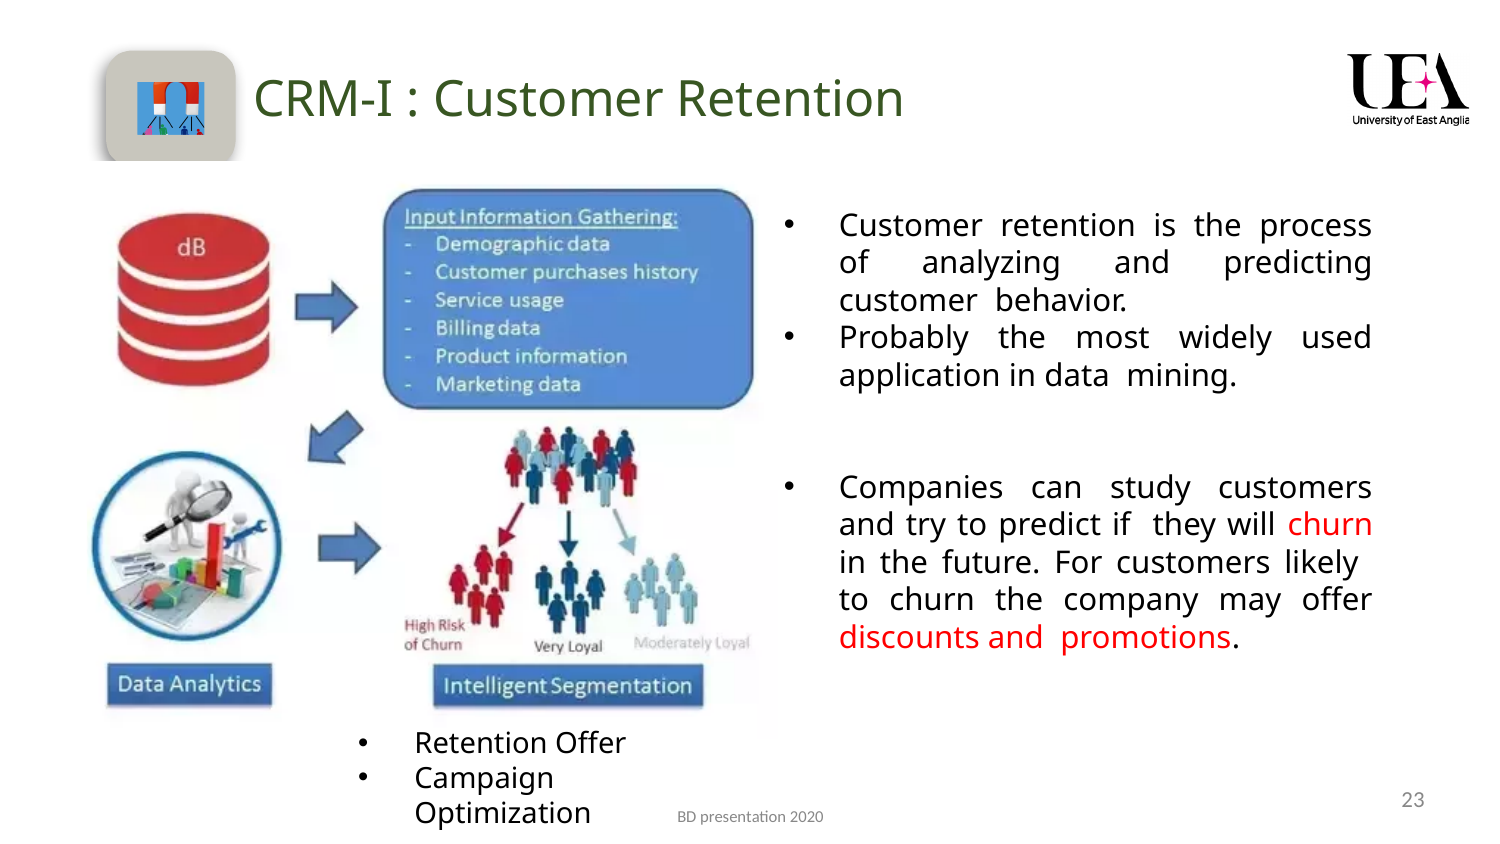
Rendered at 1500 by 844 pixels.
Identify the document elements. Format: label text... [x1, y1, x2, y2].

text_box Retention Offer Campaign Optimization [346, 746, 719, 833]
picture [121, 65, 221, 151]
footer BD presentation 2020 [510, 805, 991, 825]
slide_number ‹#› [1080, 784, 1425, 827]
title CRM-I : Customer Retention [253, 66, 1379, 233]
picture [1347, 53, 1470, 126]
list Customer retention is the process of analyzing and predicting customer behavior. Probably the most widely used application in data mining. Companies can study customers and try to predict if they will churn in the future. For customers likely to churn the company may offer discounts and promotions. [784, 205, 1374, 709]
picture [86, 161, 778, 739]
